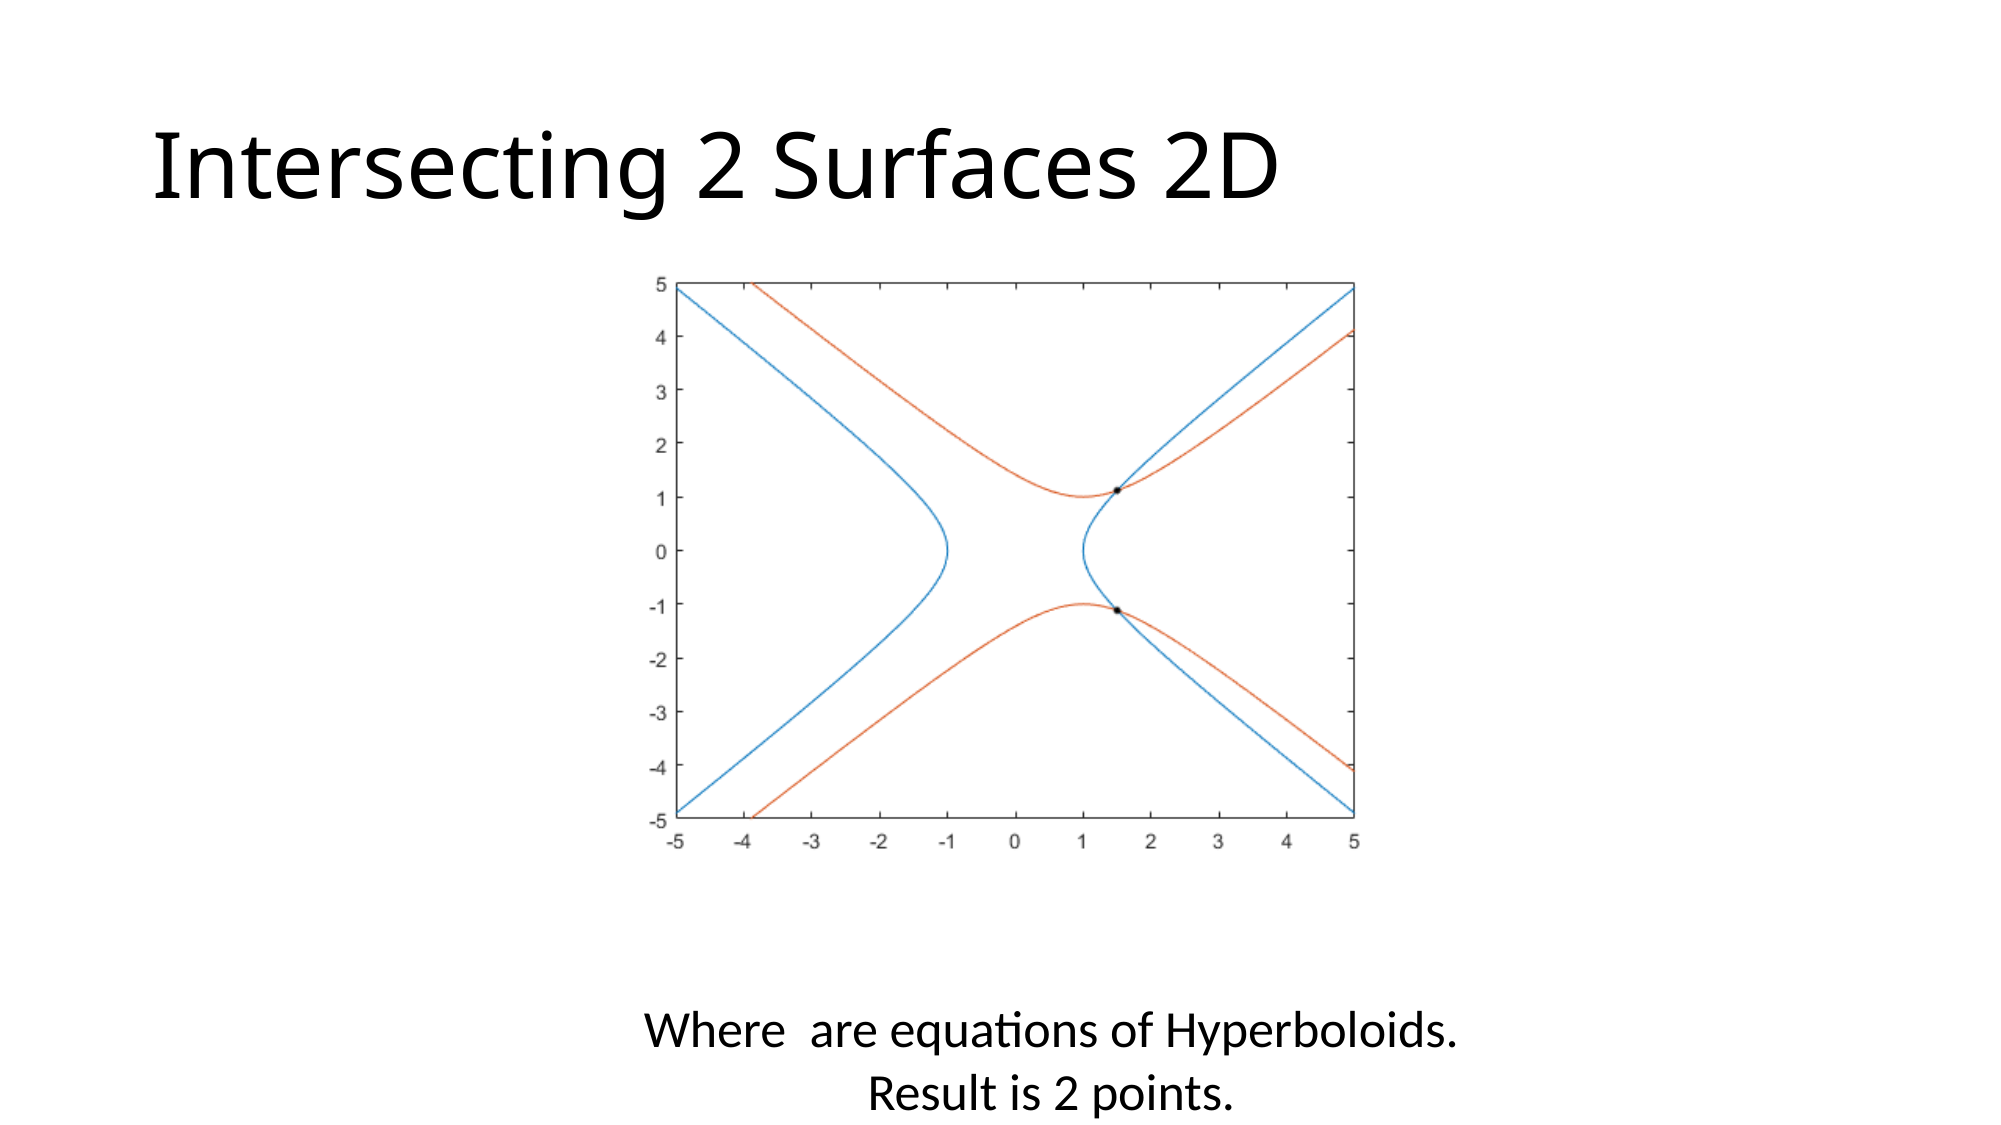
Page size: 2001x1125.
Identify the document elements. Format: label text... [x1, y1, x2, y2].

picture [562, 234, 1438, 891]
title Intersecting 2 Surfaces 2D [137, 59, 1863, 278]
